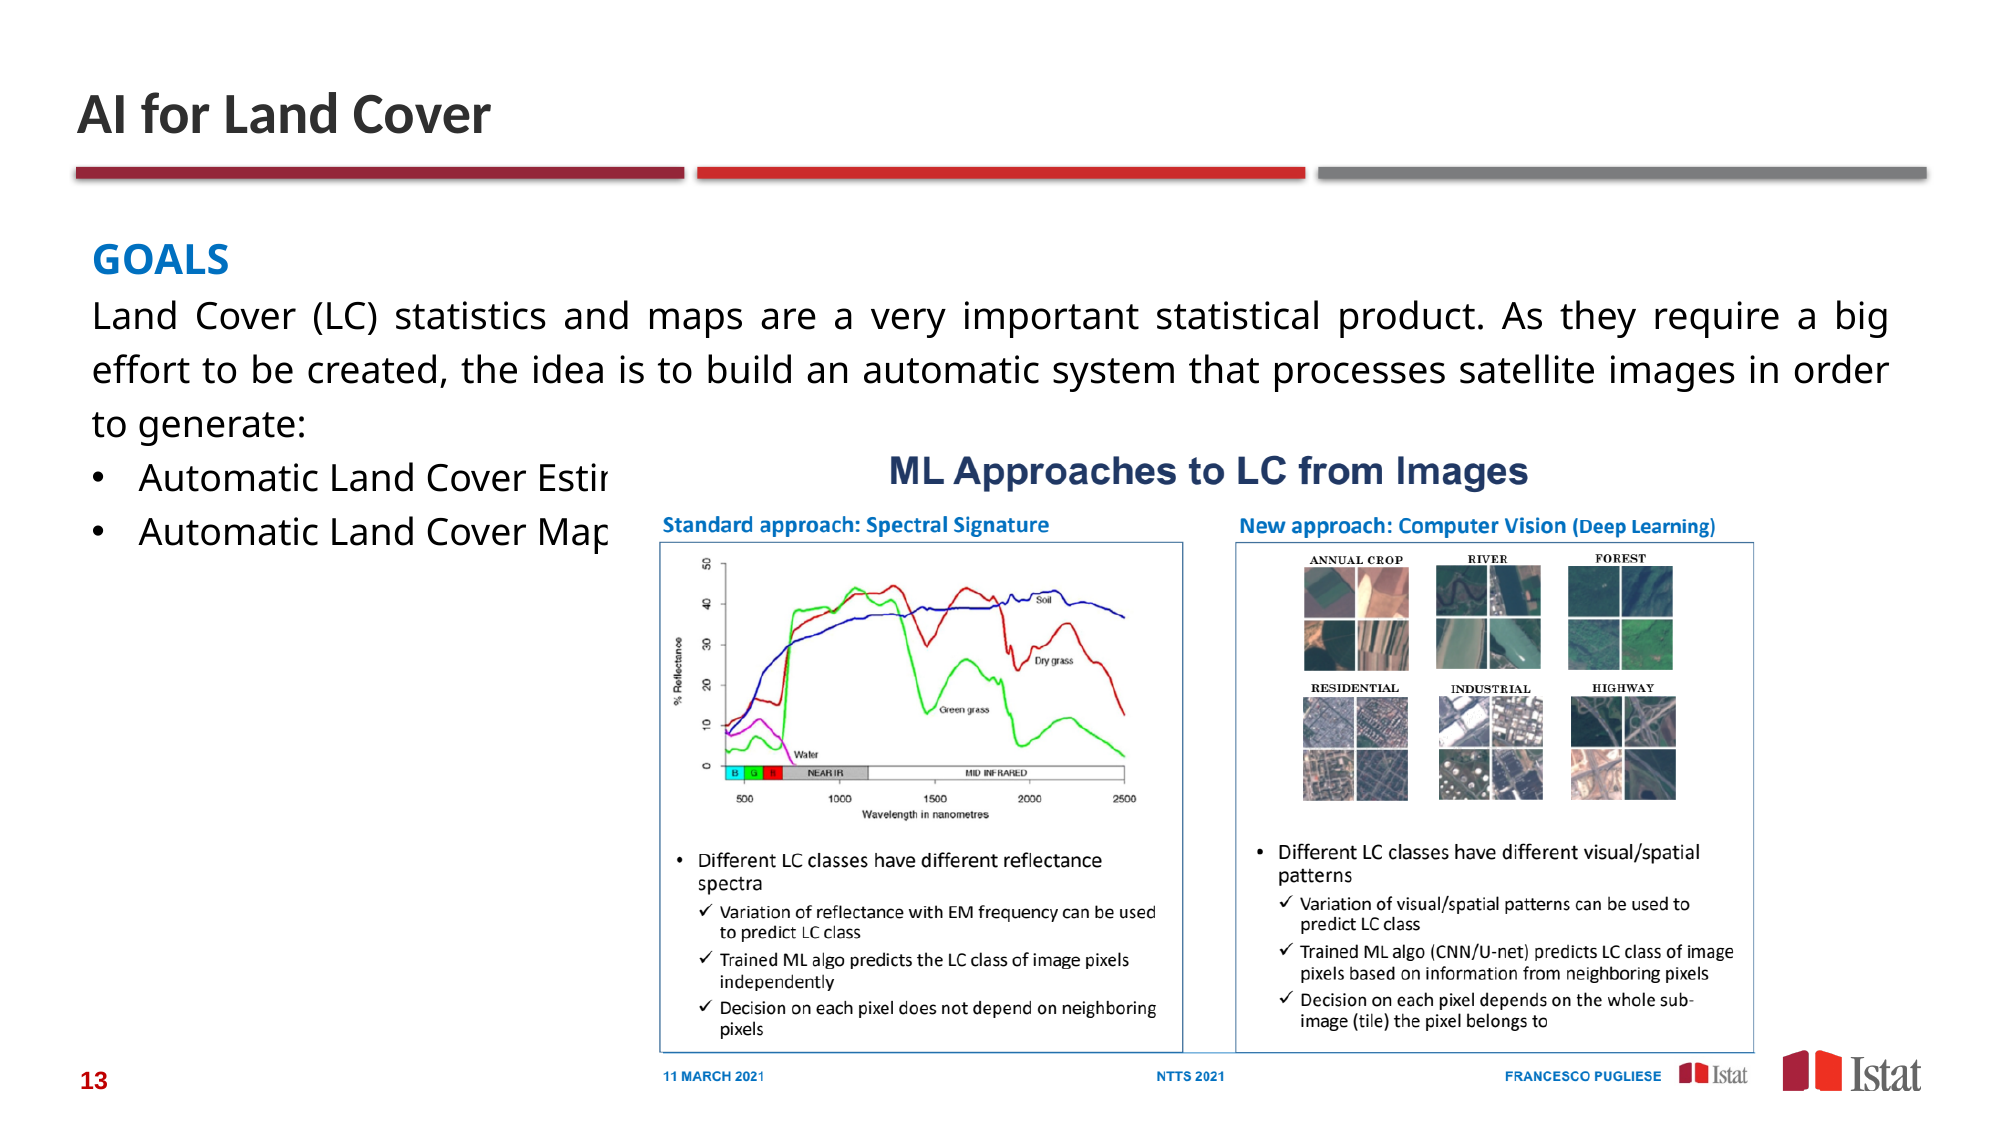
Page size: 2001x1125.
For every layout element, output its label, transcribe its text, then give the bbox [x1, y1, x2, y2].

text_box GOALS Land Cover (LC) statistics and maps are a very important statistical product. As they require a big effort to be created, the idea is to build an automatic system that processes satellite images in order to generate: Automatic Land Cover Estimates Automatic Land Cover Maps [76, 225, 1907, 561]
picture [607, 436, 1773, 1093]
slide_number 13 [53, 1049, 136, 1110]
title AI for Land Cover [76, 75, 1926, 146]
